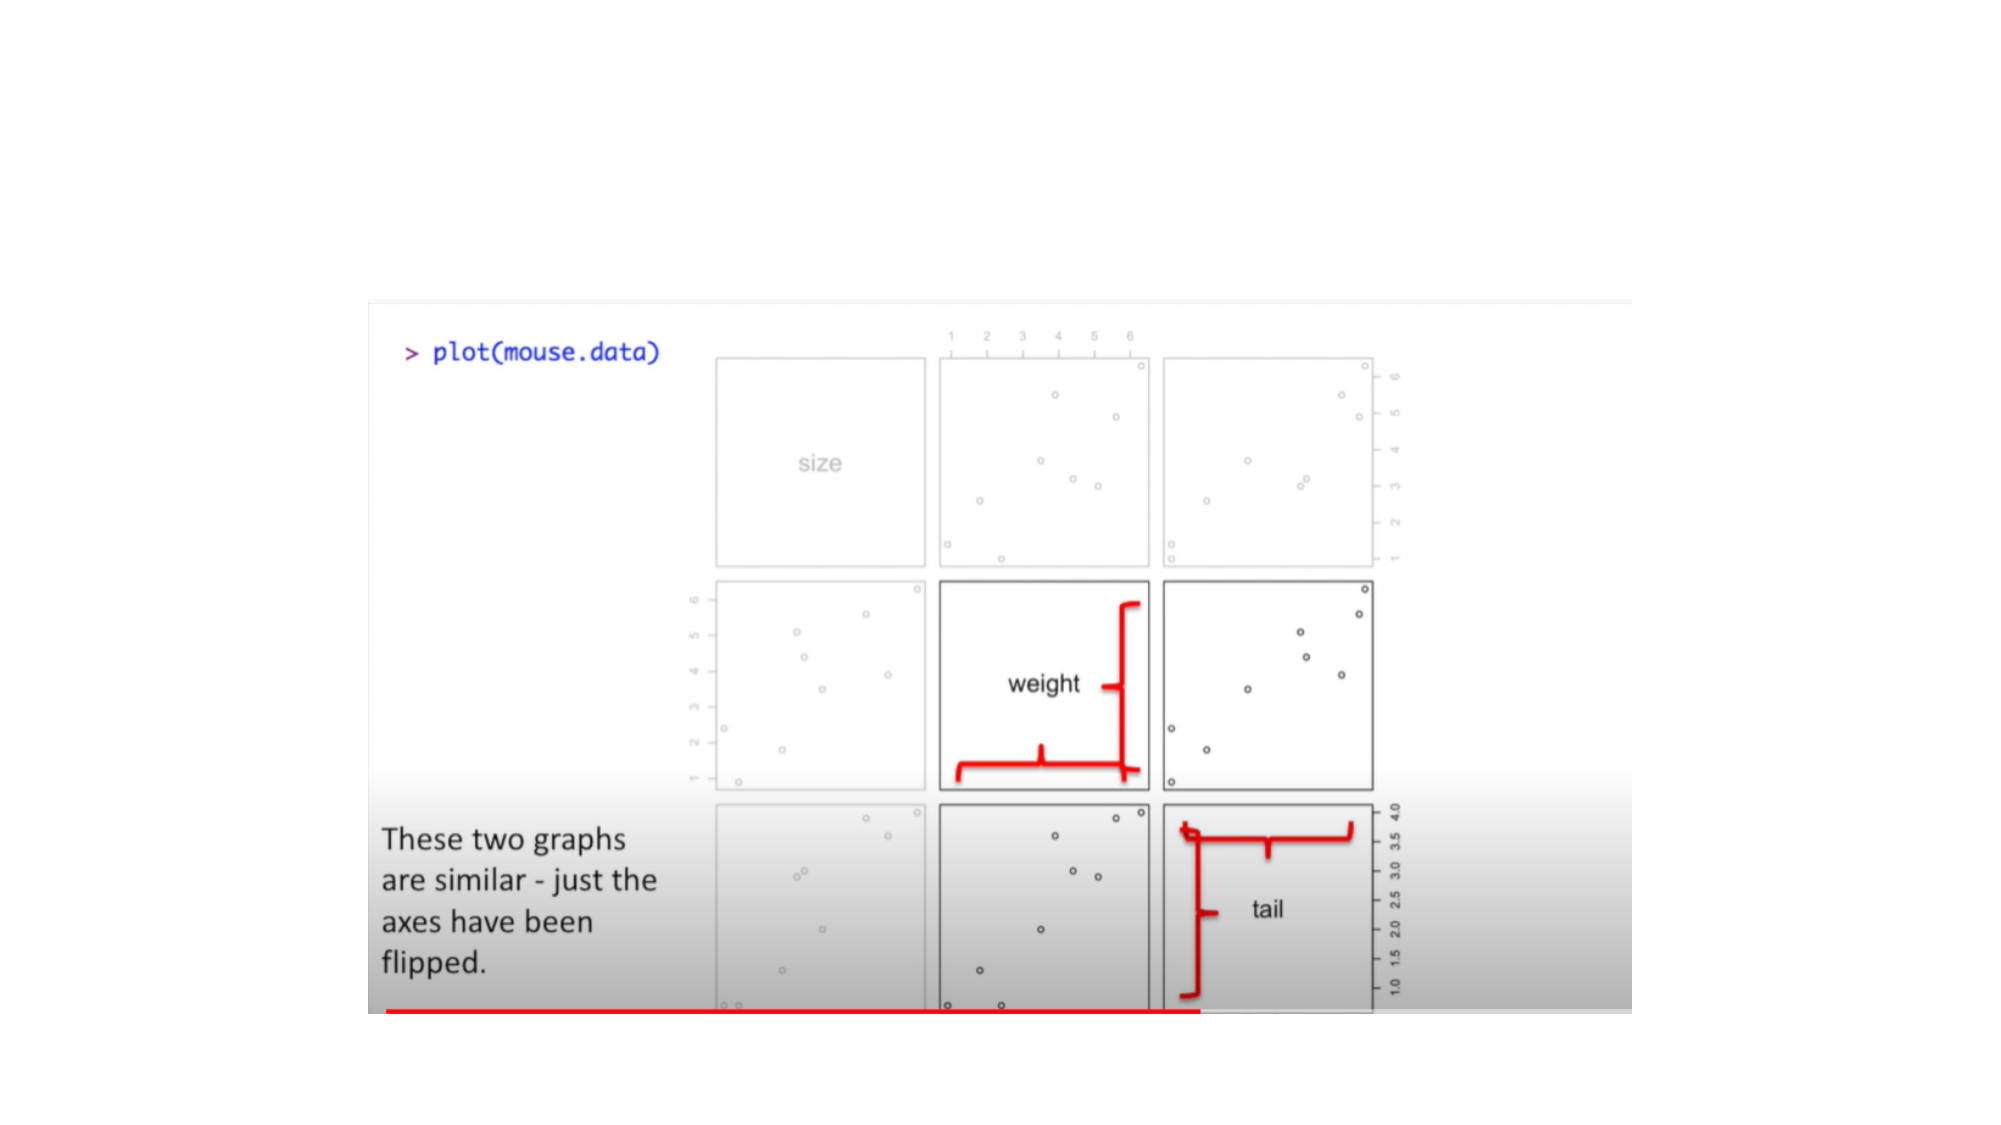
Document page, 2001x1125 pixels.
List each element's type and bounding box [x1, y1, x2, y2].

list [368, 299, 1632, 1014]
